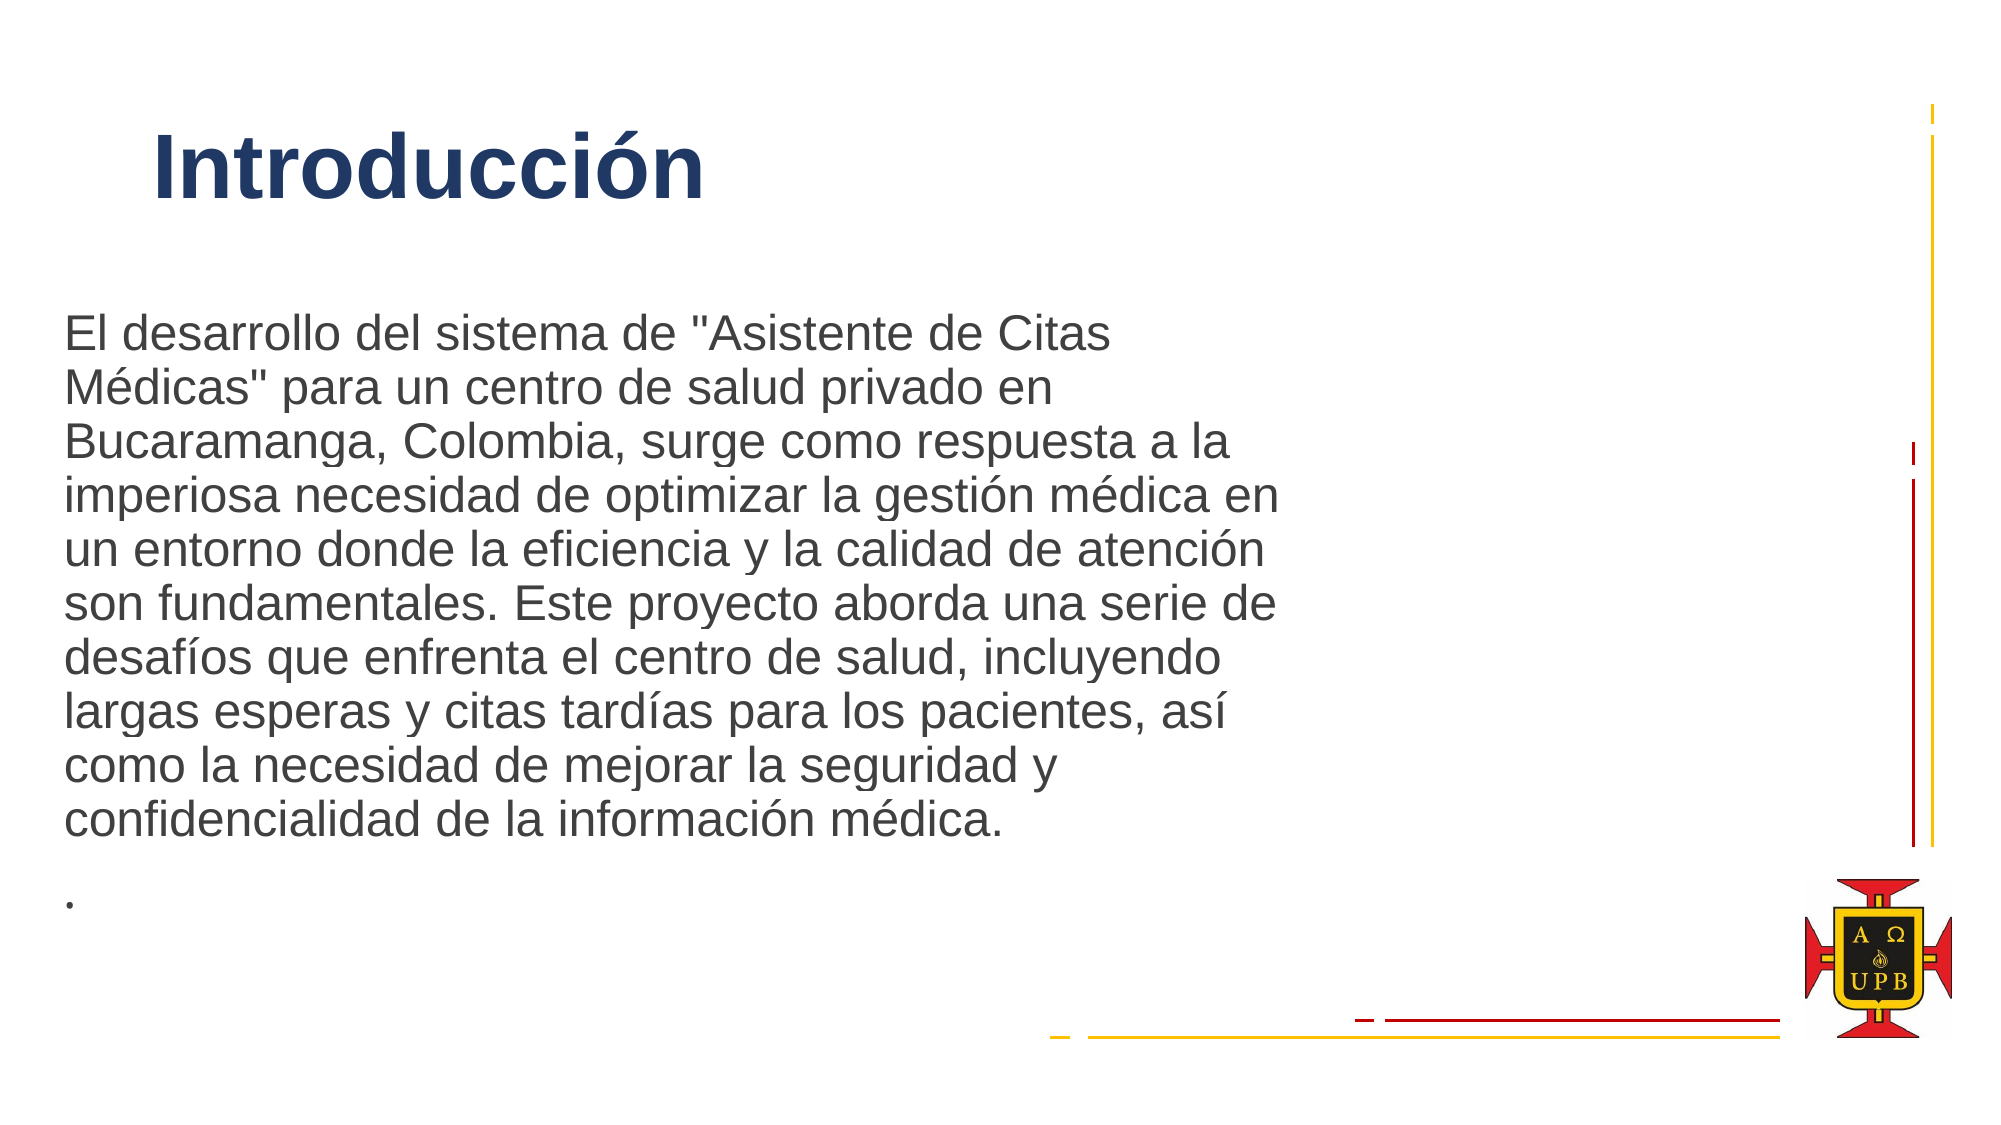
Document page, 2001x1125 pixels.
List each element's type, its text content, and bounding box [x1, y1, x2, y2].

title Introducción [137, 59, 1863, 278]
list El desarrollo del sistema de "Asistente de Citas Médicas" para un centro de salud privado en Bucaramanga, Colombia, surge como respuesta a la imperiosa necesidad de optimizar la gestión médica en un entorno donde la eficiencia y la calidad de atención son fundamentales. Este proyecto aborda una serie de desafíos que enfrenta el centro de salud, incluyendo largas esperas y citas tardías para los pacientes, así como la necesidad de mejorar la seguridad y confidencialidad de la información médica. . [48, 299, 1313, 940]
picture [1805, 879, 1952, 1038]
